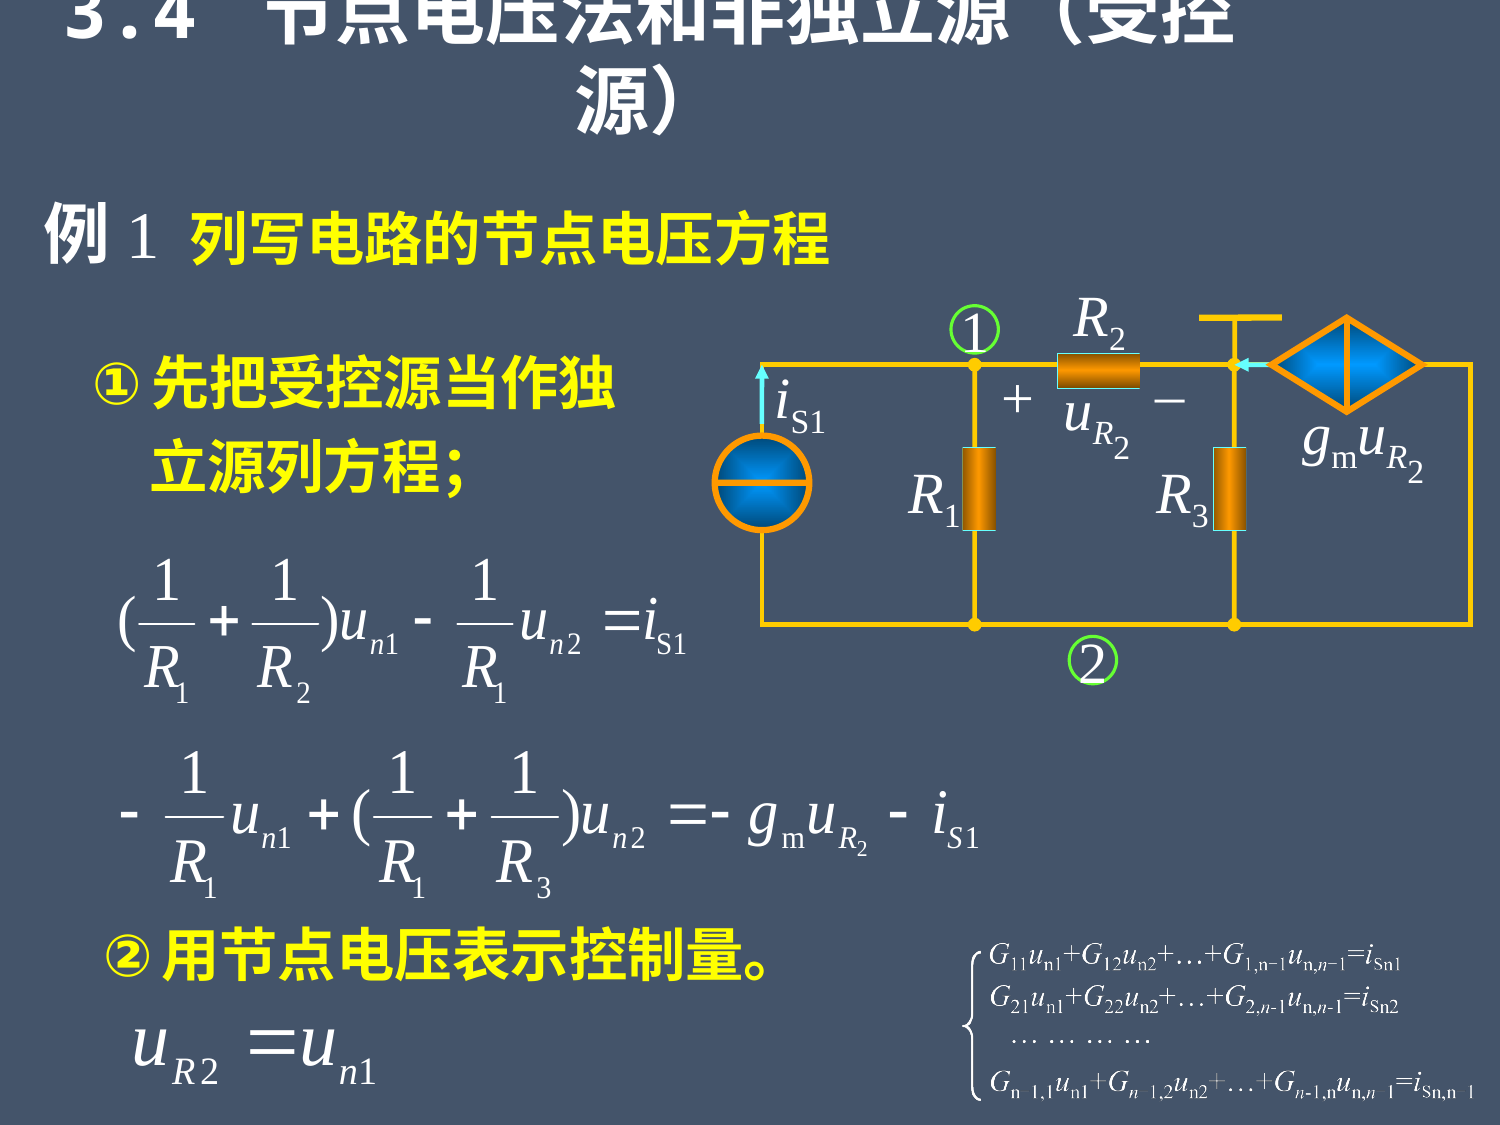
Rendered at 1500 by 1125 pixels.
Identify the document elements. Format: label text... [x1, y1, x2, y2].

picture [962, 924, 1490, 1116]
text_box 列写电路的节点电压方程 [195, 194, 859, 280]
text_box 先把受控源当作独立源列方程； [78, 325, 634, 508]
text_box 例1 [29, 184, 195, 280]
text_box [714, 270, 1471, 684]
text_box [112, 733, 987, 908]
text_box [110, 541, 690, 714]
text_box 用节点电压表示控制量。 [88, 910, 928, 996]
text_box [123, 993, 384, 1096]
text_box 3.4 节点电压法和非独立源（受控源） [9, 0, 1289, 151]
